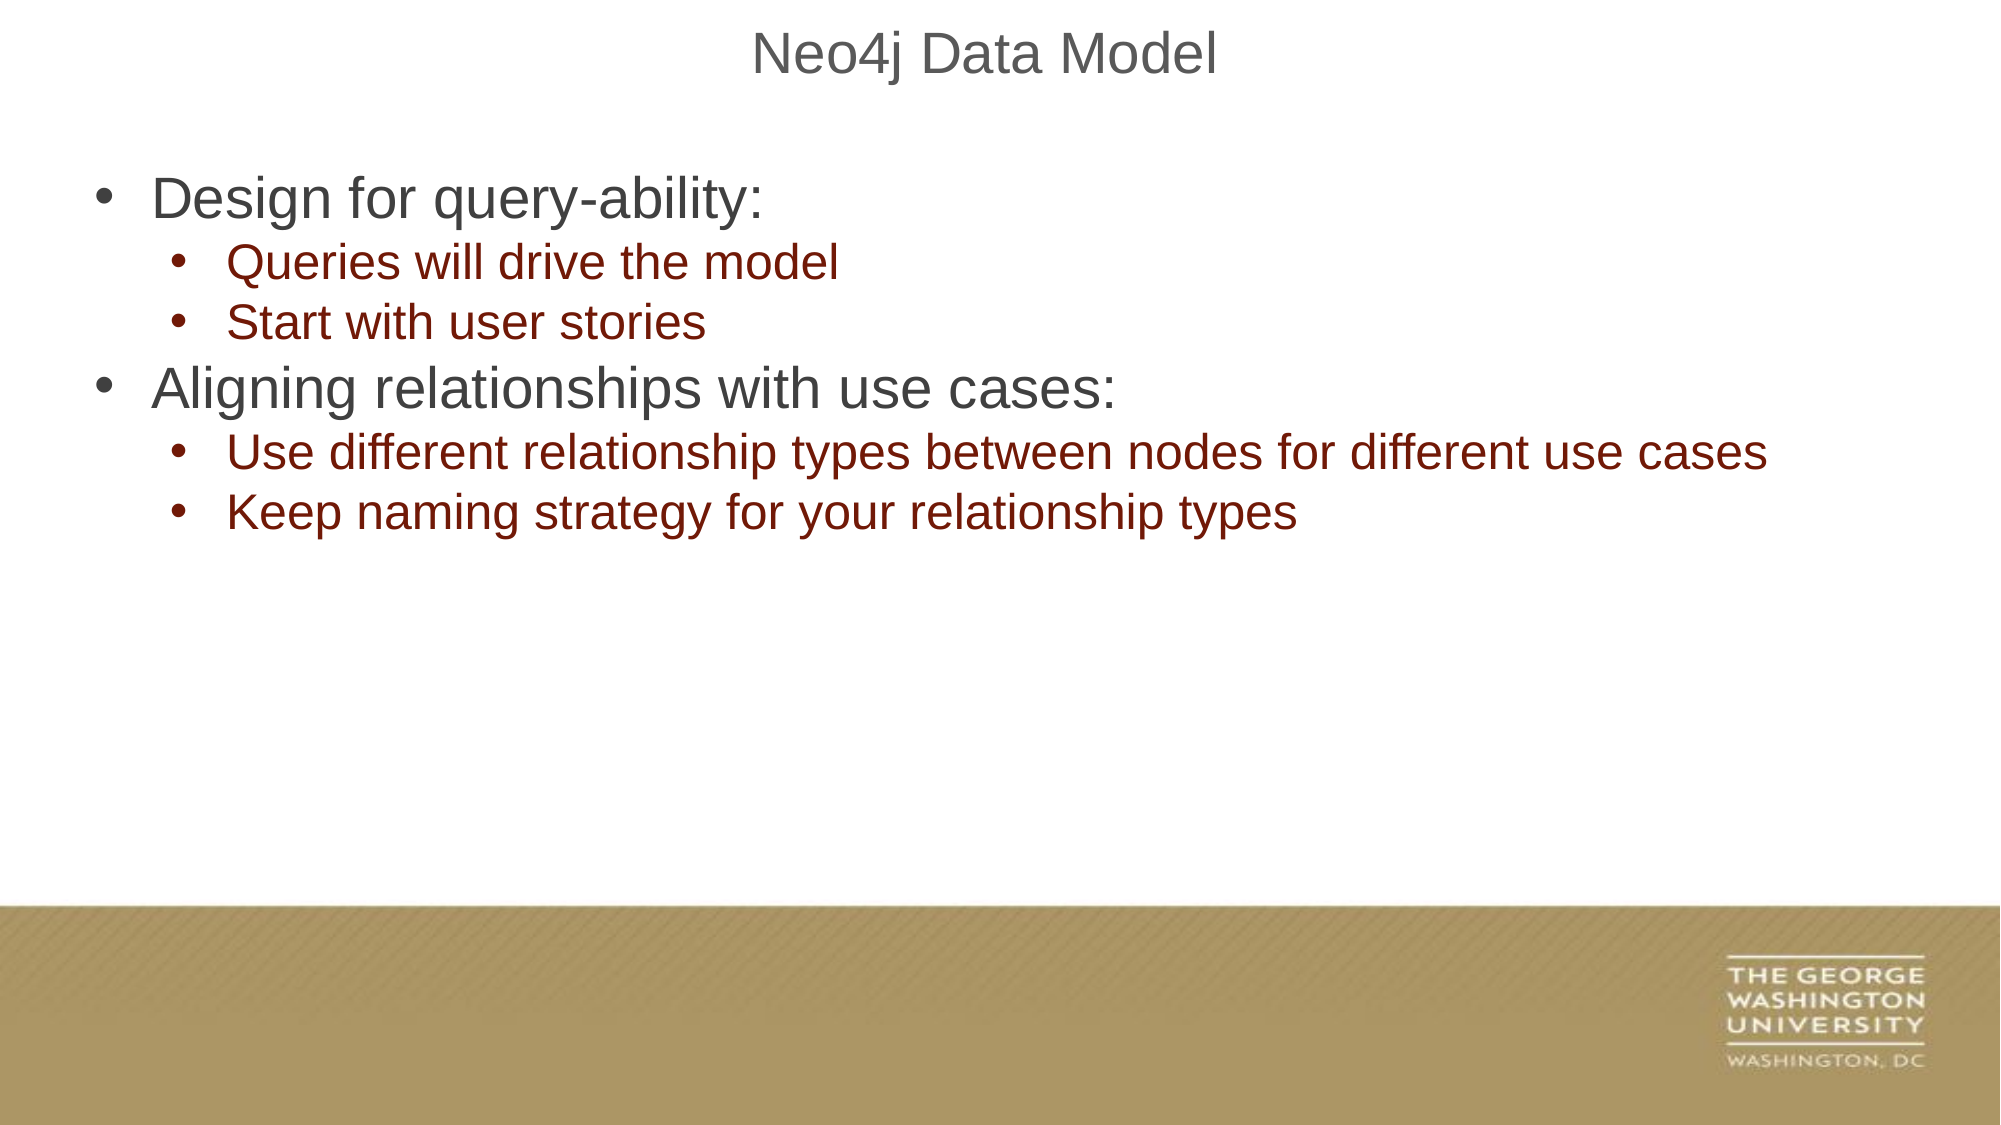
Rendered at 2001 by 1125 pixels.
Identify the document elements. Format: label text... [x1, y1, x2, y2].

title Neo4j Data Model [197, 7, 1773, 152]
picture [0, 0, 2000, 1125]
text_box Design for query-ability: Queries will drive the model Start with user stories Aligning relationships with use cases: Use different relationship types between nodes for different use cases Keep naming strategy for your relationship types [80, 152, 1963, 678]
